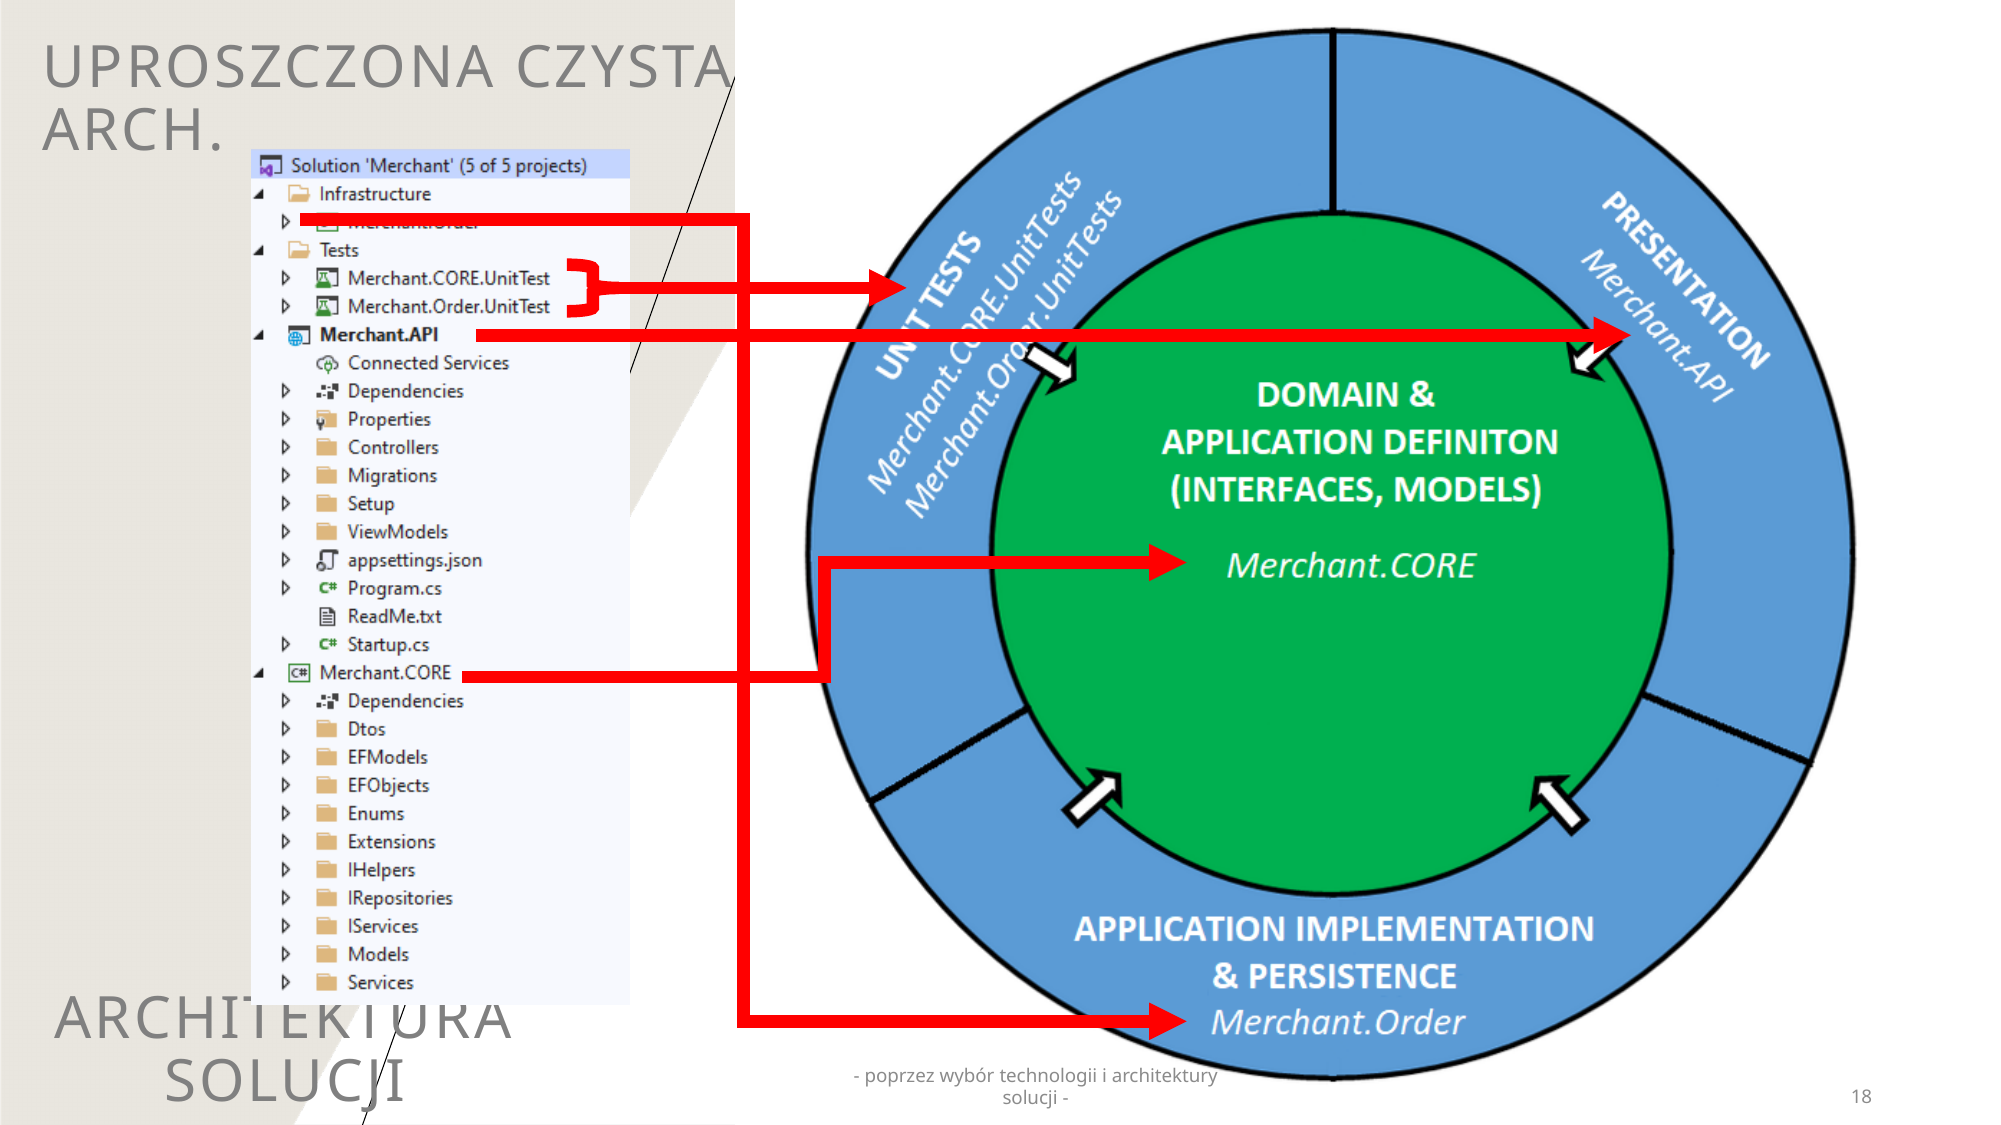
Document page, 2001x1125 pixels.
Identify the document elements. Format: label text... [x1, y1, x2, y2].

text_box Uproszczona czysta arch. [27, 29, 735, 238]
picture [0, 0, 1917, 1125]
title Architektura solucji [27, 981, 543, 1125]
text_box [299, 219, 1187, 1022]
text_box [462, 562, 1187, 678]
